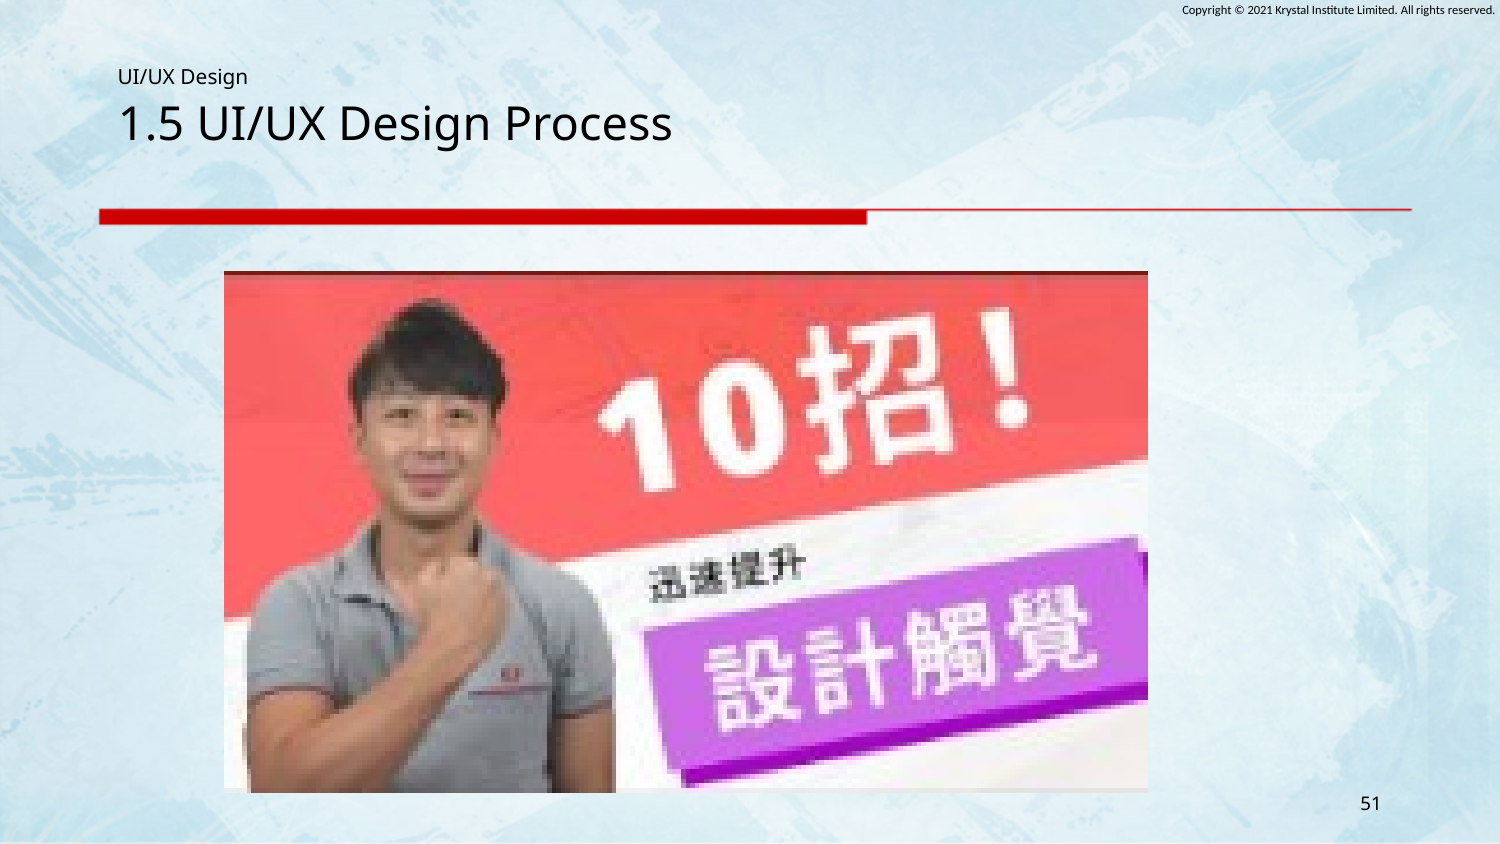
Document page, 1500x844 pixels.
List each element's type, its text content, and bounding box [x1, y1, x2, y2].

picture [0, 0, 1500, 844]
slide_number 51 [1059, 782, 1397, 827]
title 1.5 UI/UX Design Process [102, 94, 1397, 157]
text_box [223, 270, 1149, 794]
